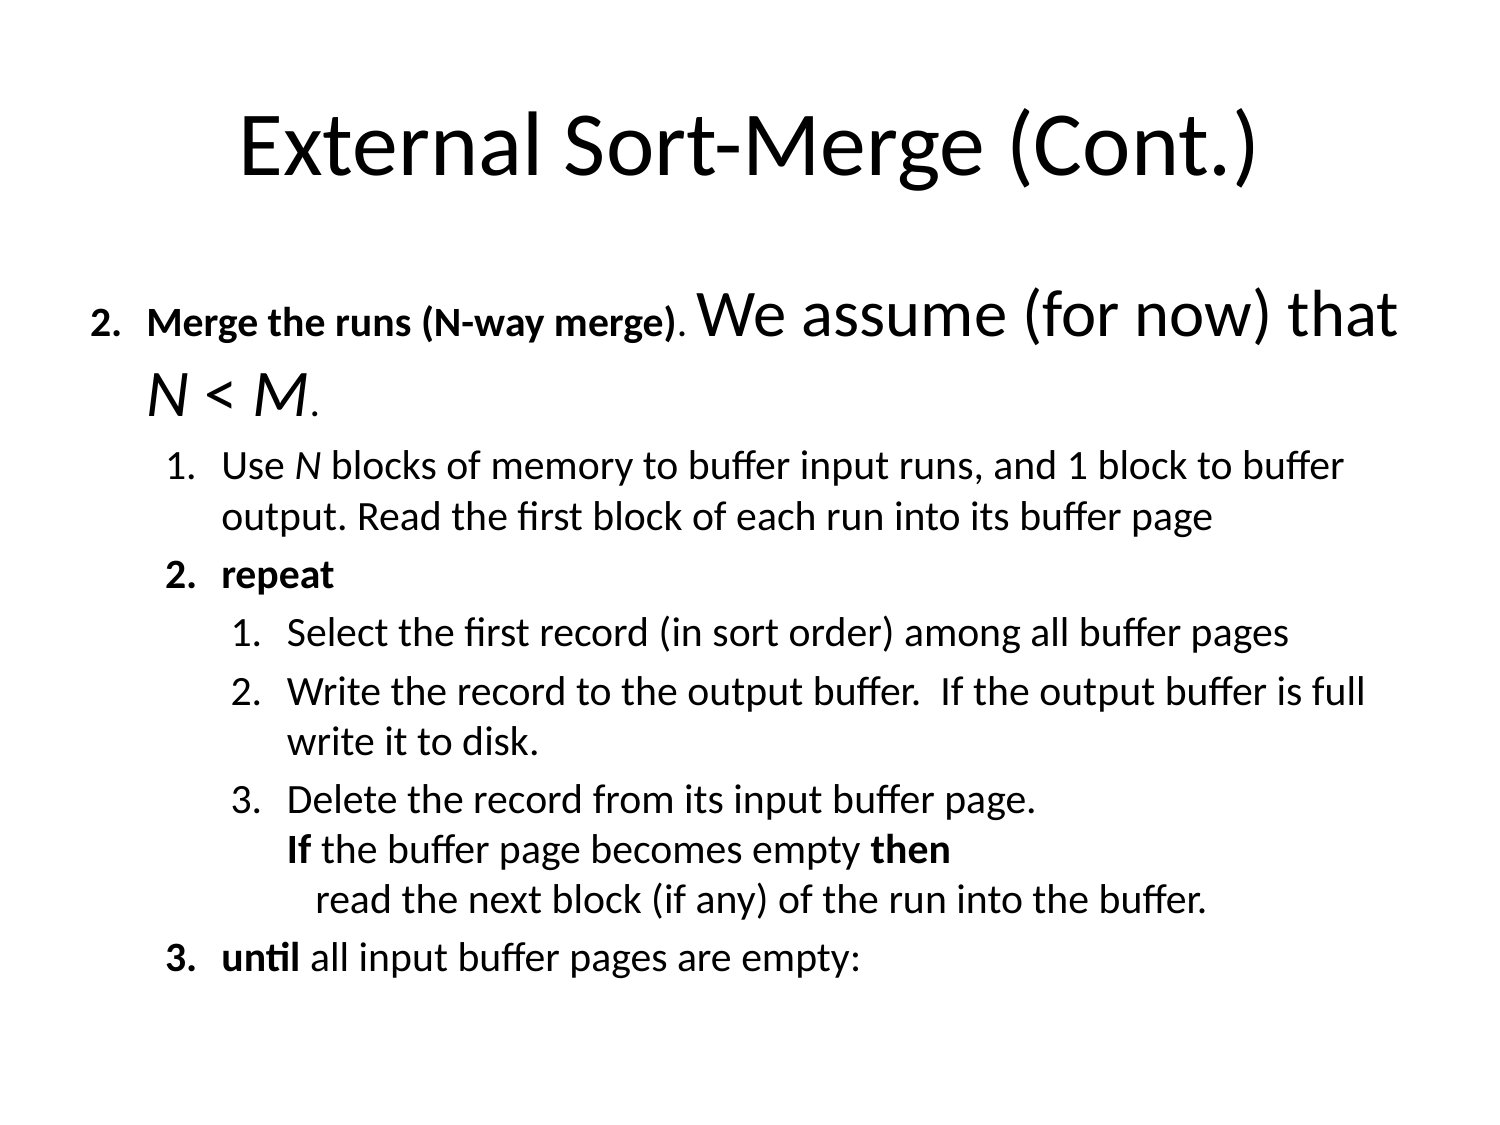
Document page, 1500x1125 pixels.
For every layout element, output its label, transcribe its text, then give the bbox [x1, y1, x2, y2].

list Merge the runs (N-way merge). We assume (for now) that N < M. Use N blocks of memory to buffer input runs, and 1 block to buffer output. Read the first block of each run into its buffer page repeat Select the first record (in sort order) among all buffer pages Write the record to the output buffer. If the output buffer is full write it to disk. Delete the record from its input buffer page. If the buffer page becomes empty then read the next block (if any) of the run into the buffer. until all input buffer pages are empty: [75, 262, 1425, 1005]
title External Sort-Merge (Cont.) [75, 45, 1425, 233]
